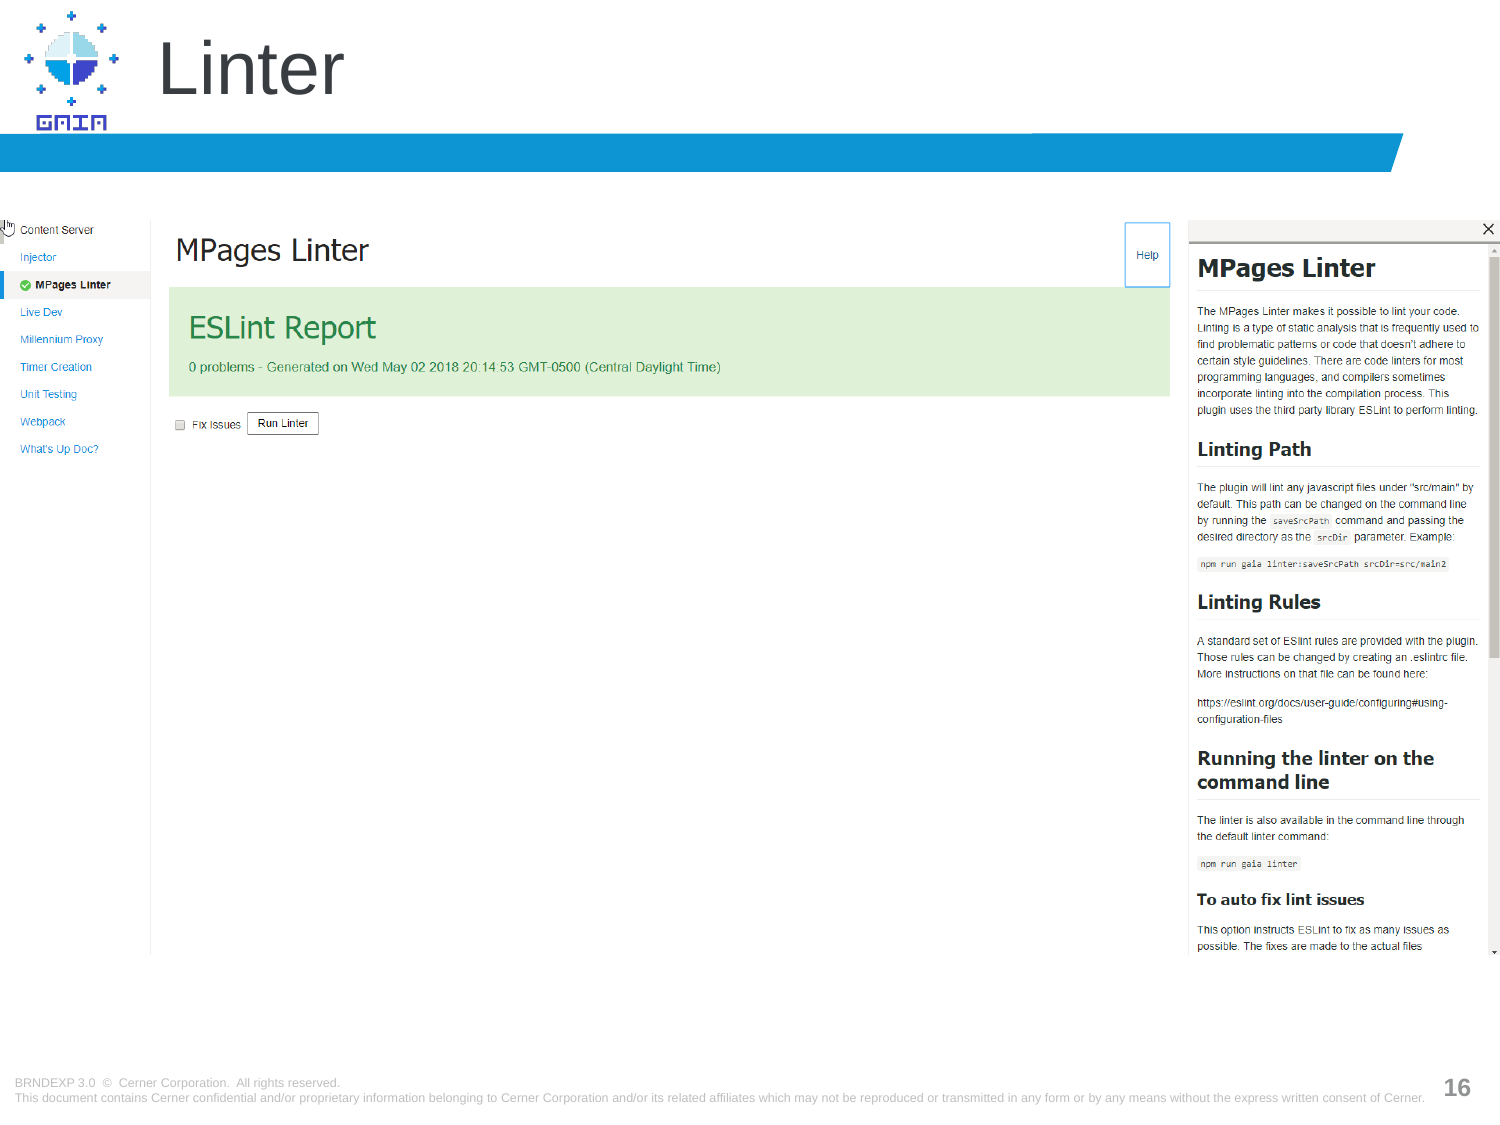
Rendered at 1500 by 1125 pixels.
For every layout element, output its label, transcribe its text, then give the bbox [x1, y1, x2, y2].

slide_number 15 [1425, 1056, 1487, 1117]
title Linter [143, 0, 1403, 142]
picture [0, 220, 1500, 955]
picture [0, 0, 143, 133]
